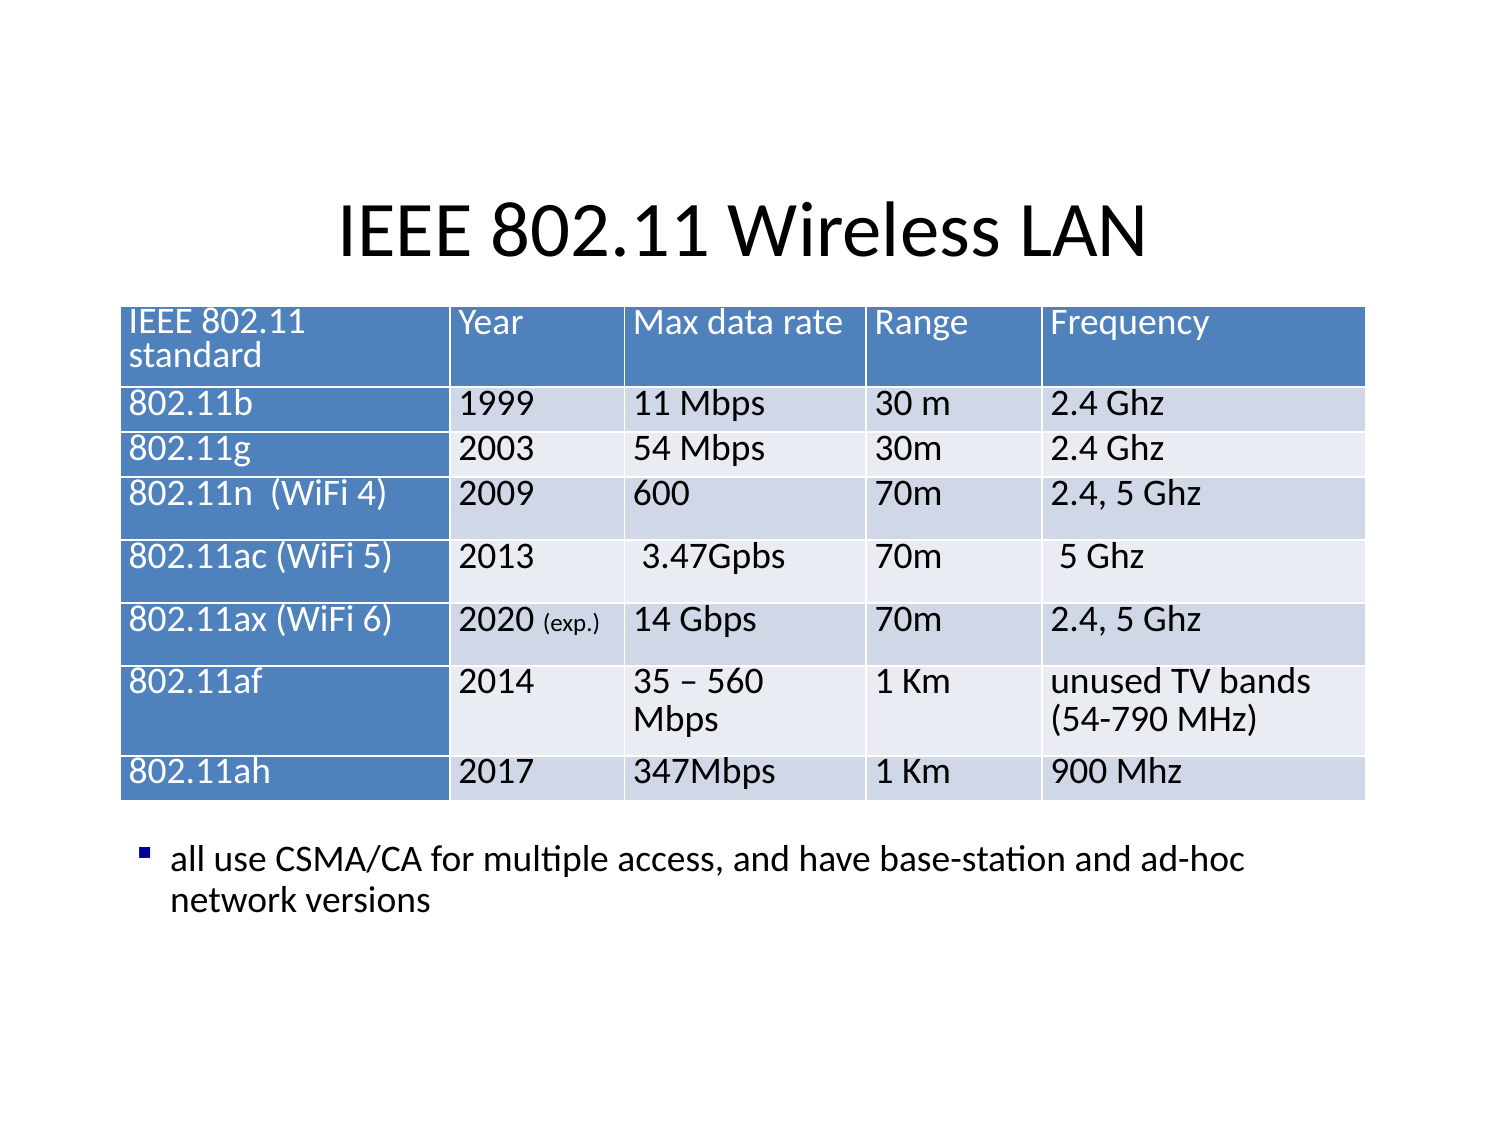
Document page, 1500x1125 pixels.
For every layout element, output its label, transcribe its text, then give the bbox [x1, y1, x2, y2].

table_header Year [451, 307, 624, 386]
table_cell 2013 [451, 541, 624, 602]
table_cell 5 Ghz [1043, 541, 1365, 602]
table_header IEEE 802.11 standard [121, 307, 449, 386]
table_cell 2.4, 5 Ghz [1043, 478, 1365, 539]
text_box all use CSMA/CA for multiple access, and have base-station and ad-hoc network versions [121, 832, 1346, 962]
title IEEE 802.11 Wireless LAN [96, 169, 1391, 280]
table_cell 2020 (exp.) [451, 604, 624, 665]
table_cell 347Mbps [625, 757, 865, 800]
table_cell 2.4 Ghz [1043, 388, 1365, 431]
table_cell 3.47Gpbs [625, 541, 865, 602]
table_cell 30 m [867, 388, 1041, 431]
table_cell 802.11ax (WiFi 6) [121, 604, 449, 665]
table_cell 70m [867, 541, 1041, 602]
table_cell 2014 [451, 667, 624, 755]
table_cell 900 Mhz [1043, 757, 1365, 800]
table_cell 2.4 Ghz [1043, 433, 1365, 476]
table_cell unused TV bands (54-790 MHz) [1043, 667, 1365, 755]
table_cell 11 Mbps [625, 388, 865, 431]
table_cell 2017 [451, 757, 624, 800]
table_cell 2009 [451, 478, 624, 539]
table_header Range [867, 307, 1041, 386]
table_cell 802.11n (WiFi 4) [121, 478, 449, 539]
table_cell 600 [625, 478, 865, 539]
table_cell 802.11ah [121, 757, 449, 800]
table_cell 1 Km [867, 667, 1041, 755]
table_cell 802.11b [121, 388, 449, 431]
table_cell 1999 [451, 388, 624, 431]
table_cell 2.4, 5 Ghz [1043, 604, 1365, 665]
table_cell 30m [867, 433, 1041, 476]
table_cell 2003 [451, 433, 624, 476]
table_cell 54 Mbps [625, 433, 865, 476]
table_cell 1 Km [867, 757, 1041, 800]
table_cell 802.11af [121, 667, 449, 755]
table_cell 802.11g [121, 433, 449, 476]
table_cell 35 – 560 Mbps [625, 667, 865, 755]
table_cell 70m [867, 604, 1041, 665]
table_cell 70m [867, 478, 1041, 539]
table_cell 802.11ac (WiFi 5) [121, 541, 449, 602]
table_header Max data rate [625, 307, 865, 386]
table_cell 14 Gbps [625, 604, 865, 665]
table_header Frequency [1043, 307, 1365, 386]
